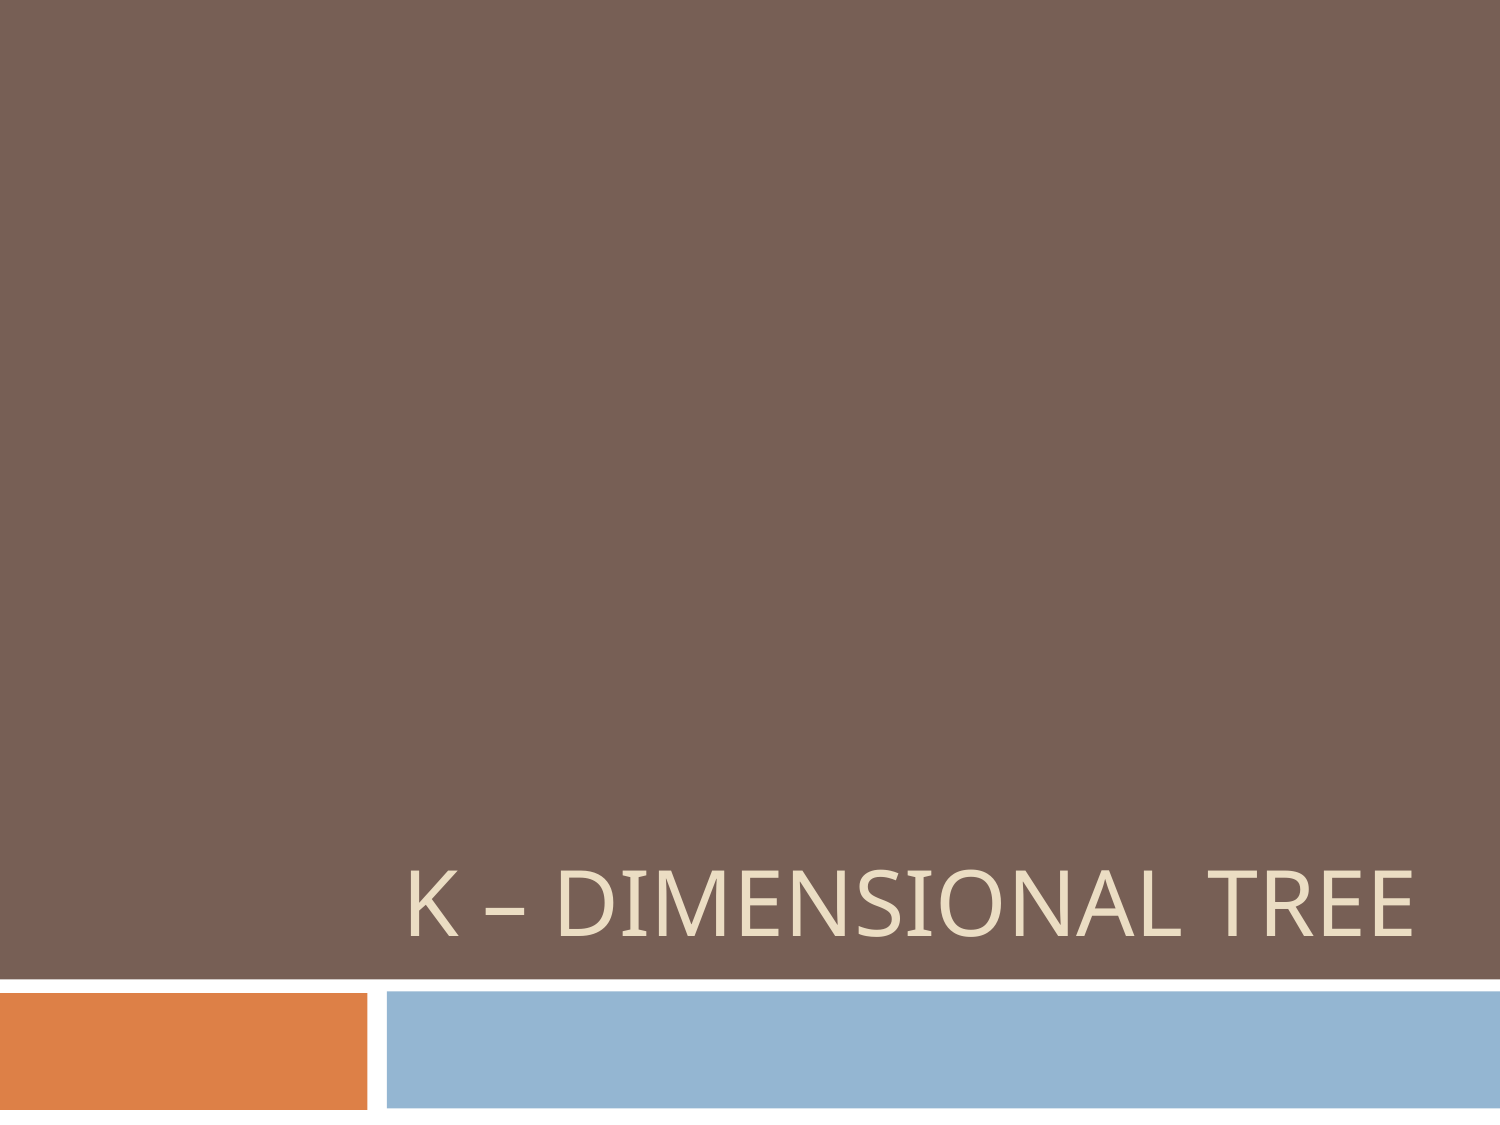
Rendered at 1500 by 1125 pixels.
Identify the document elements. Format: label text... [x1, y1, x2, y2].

title K – DIMENSIONAL TREE [387, 662, 1450, 963]
